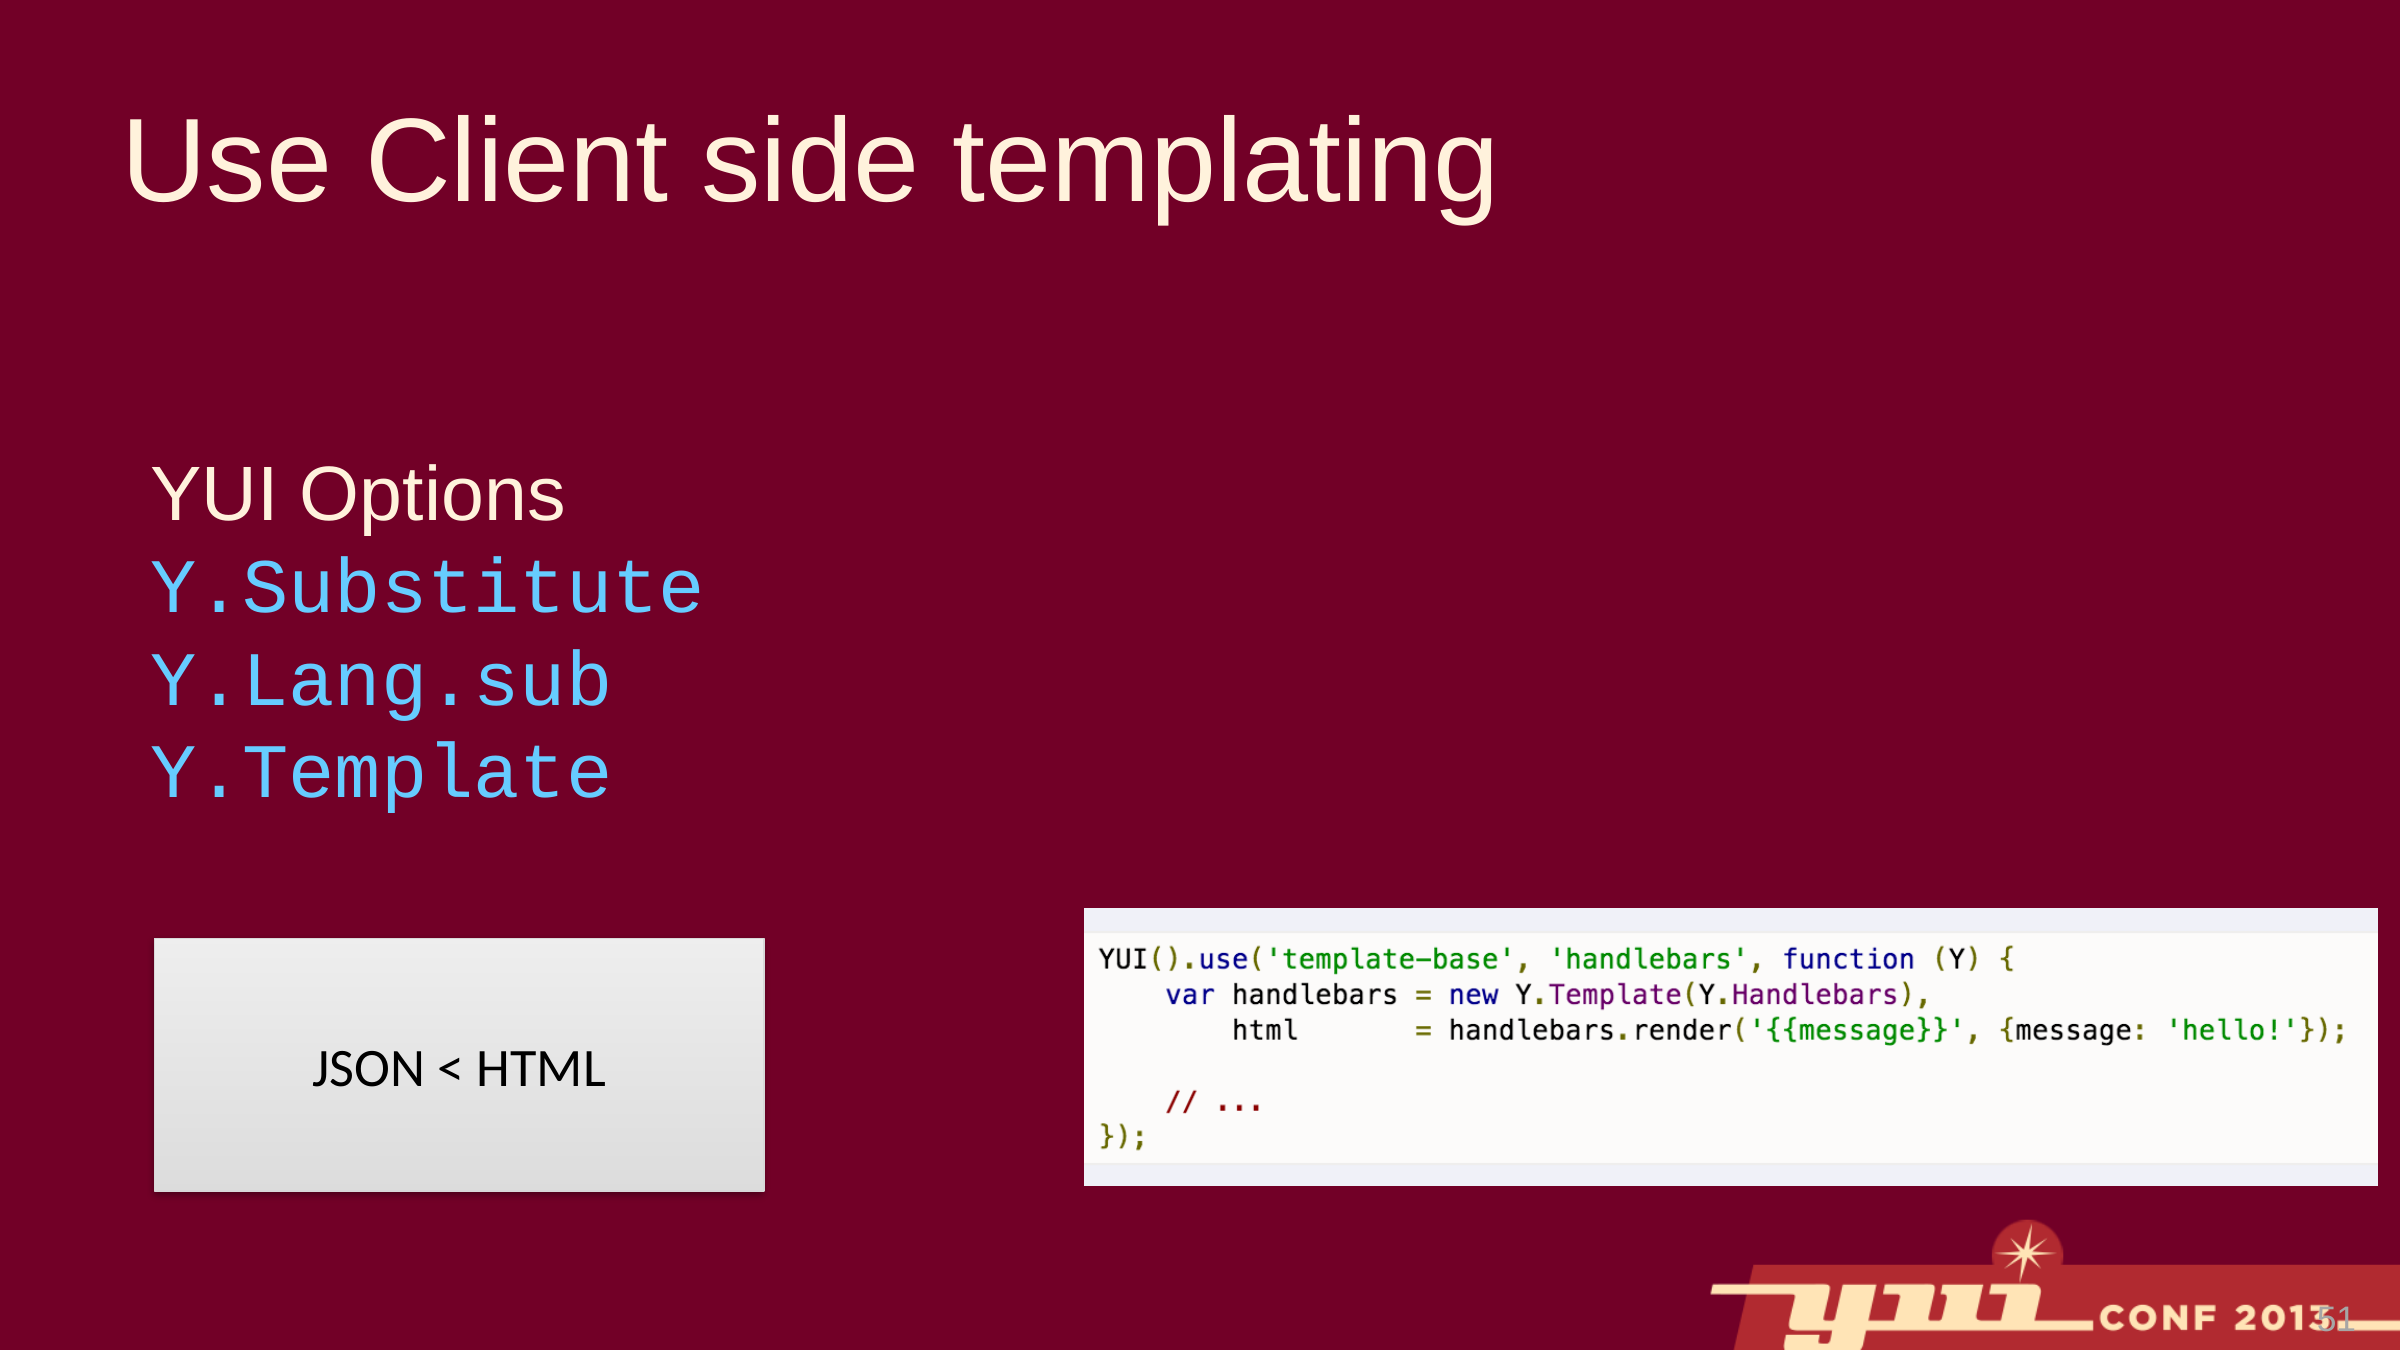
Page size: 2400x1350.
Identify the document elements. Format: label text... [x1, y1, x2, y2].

slide_number 51 [1817, 1281, 2378, 1350]
text_box JSON < HTML [154, 938, 765, 1192]
picture [0, 0, 2400, 1350]
text_box Use Client side templating [99, 34, 2037, 274]
title YUI Options Y.Substitute Y.Lang.sub Y.Template [128, 431, 1014, 826]
